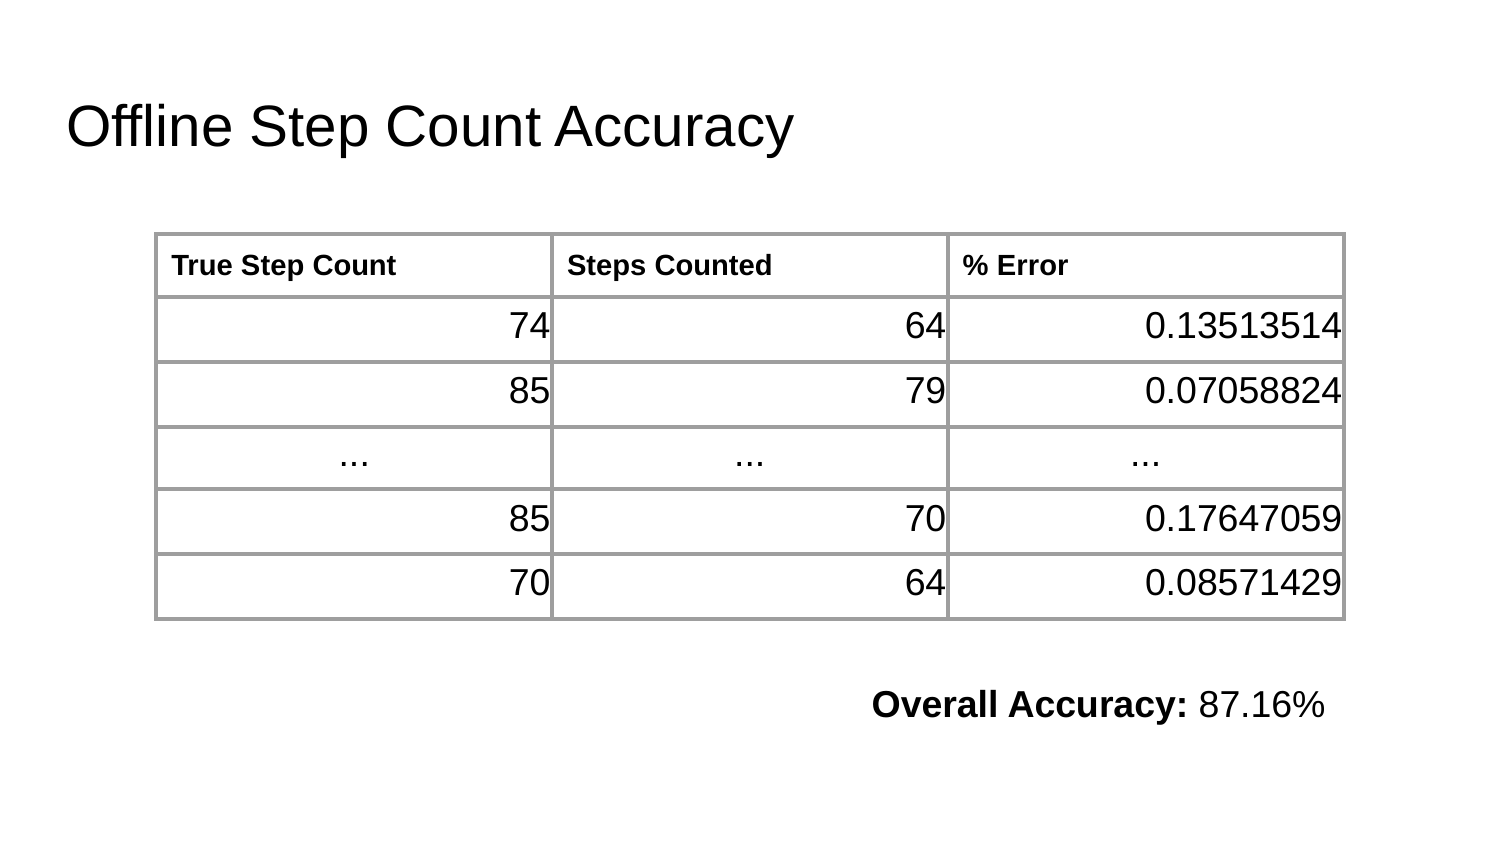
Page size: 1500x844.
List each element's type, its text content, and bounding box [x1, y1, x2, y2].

table_cell 70 [158, 556, 550, 617]
table_cell ... [158, 429, 550, 487]
table_cell 85 [158, 491, 550, 552]
table_header Steps Counted [554, 236, 946, 295]
table_cell ... [554, 429, 946, 487]
table_cell 64 [554, 299, 946, 360]
title Offline Step Count Accuracy [51, 72, 1449, 167]
table_cell 64 [554, 556, 946, 617]
table_cell 70 [554, 491, 946, 552]
table_cell 0.07058824 [950, 364, 1342, 425]
table_header True Step Count [158, 236, 550, 295]
table_cell ... [950, 429, 1342, 487]
table_cell 0.08571429 [950, 556, 1342, 617]
table_cell 74 [158, 299, 550, 360]
text_box Overall Accuracy: 87.16% [856, 665, 1344, 746]
table_header % Error [950, 236, 1342, 295]
table_cell 0.17647059 [950, 491, 1342, 552]
table_cell 79 [554, 364, 946, 425]
table_cell 85 [158, 364, 550, 425]
table_cell 0.13513514 [950, 299, 1342, 360]
